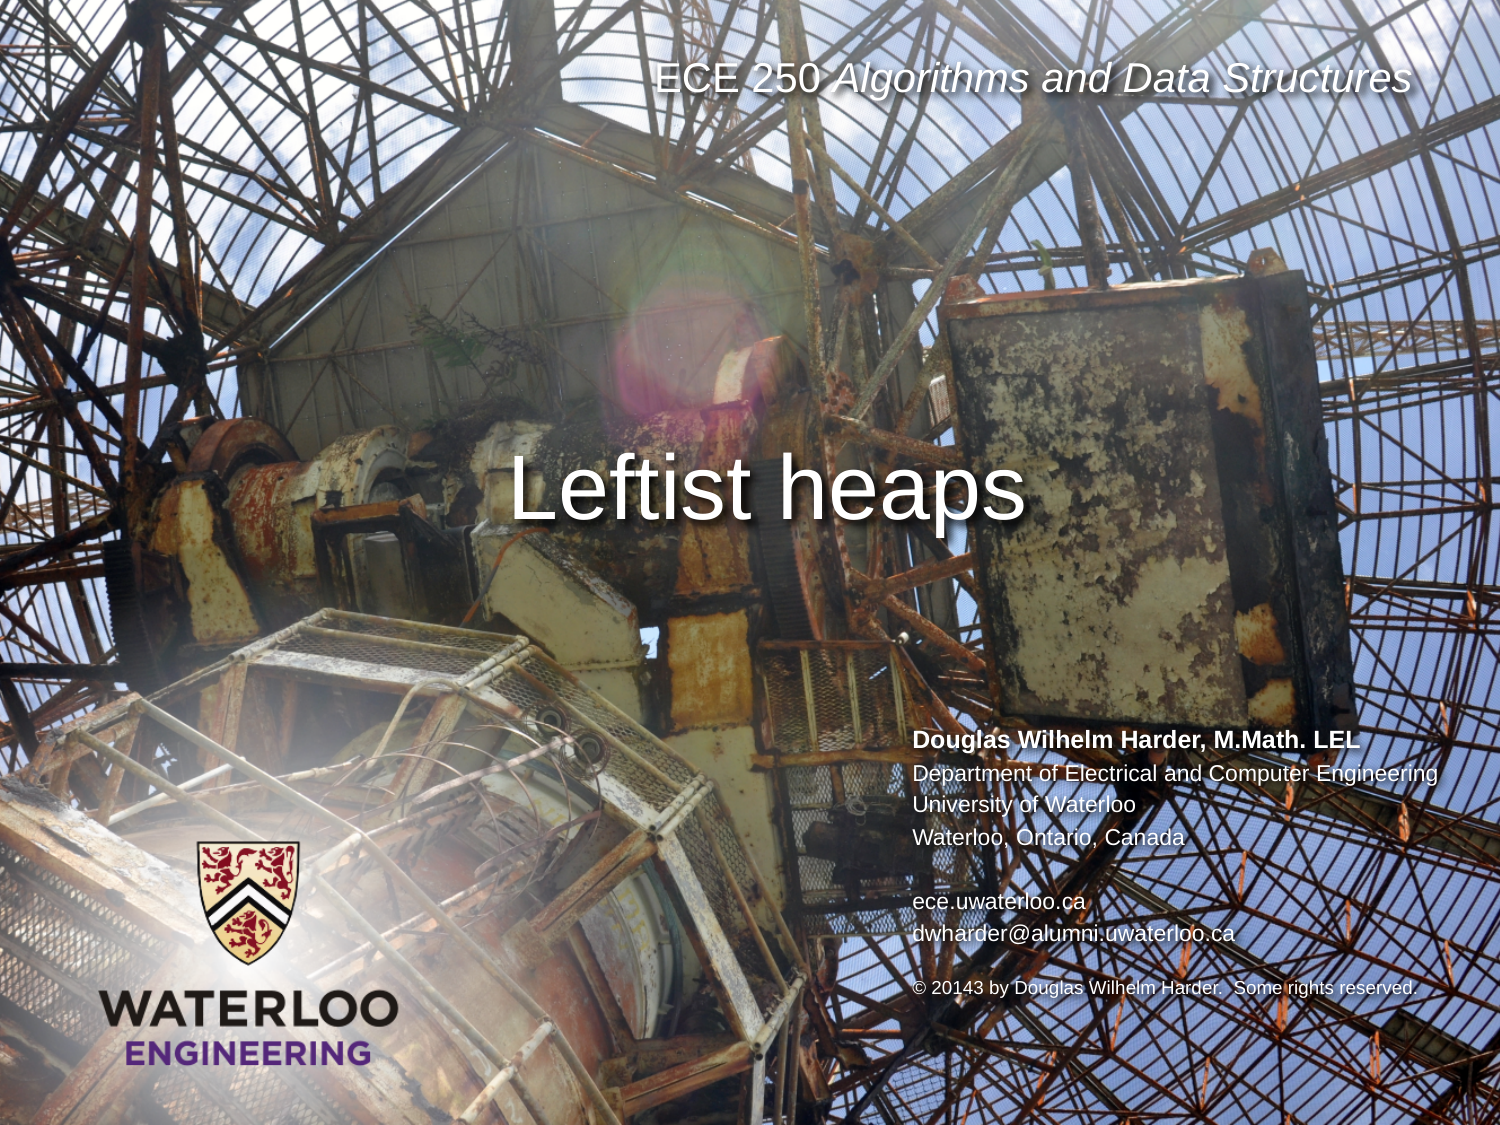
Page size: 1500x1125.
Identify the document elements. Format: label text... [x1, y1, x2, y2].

text_box Leftist heaps [88, 420, 1447, 546]
picture [0, 0, 1500, 1125]
